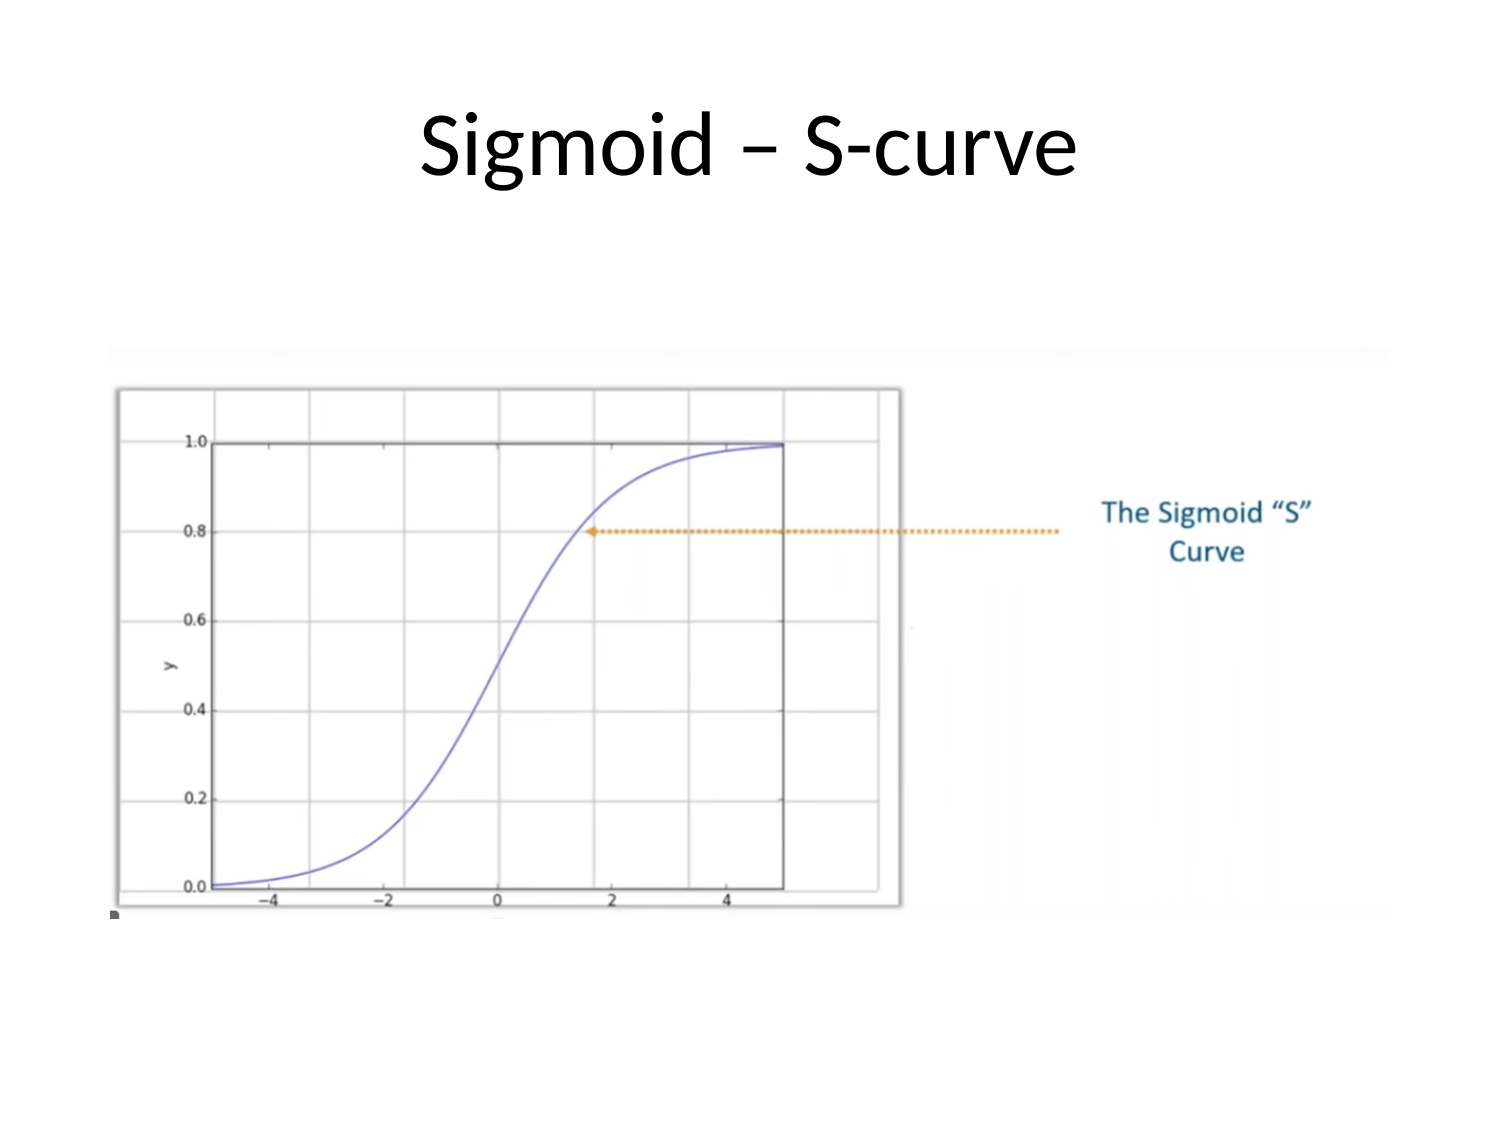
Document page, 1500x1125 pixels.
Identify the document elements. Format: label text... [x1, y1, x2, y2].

title Sigmoid – S-curve [75, 45, 1425, 233]
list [110, 348, 1390, 919]
